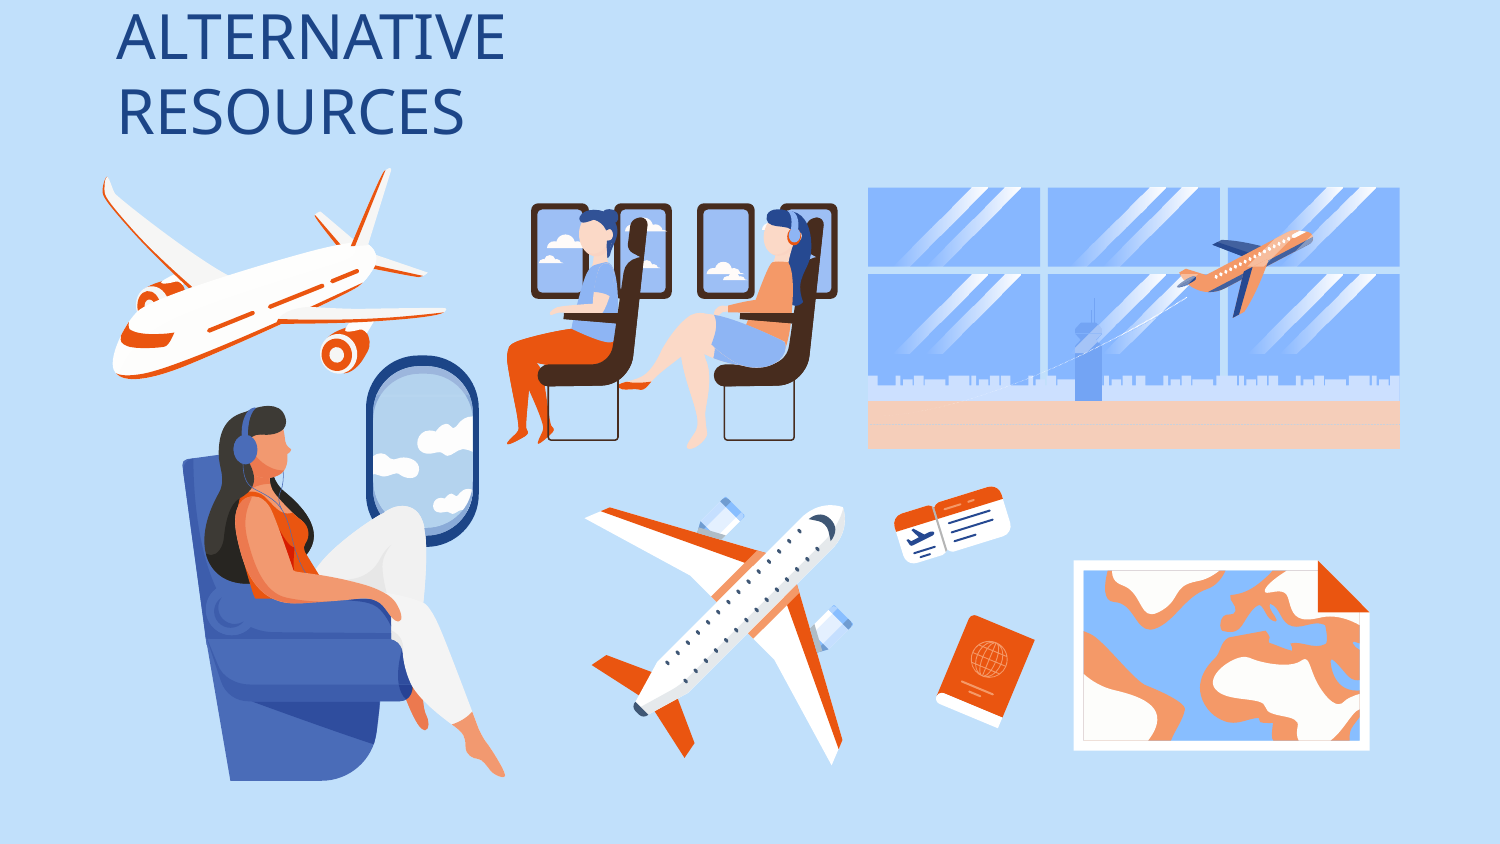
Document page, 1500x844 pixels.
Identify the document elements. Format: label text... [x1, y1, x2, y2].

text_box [181, 355, 506, 782]
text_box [504, 203, 838, 450]
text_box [584, 496, 854, 766]
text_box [867, 187, 1400, 450]
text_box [101, 167, 449, 383]
title ALTERNATIVE RESOURCES [101, 67, 878, 163]
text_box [1073, 560, 1370, 751]
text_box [892, 486, 1013, 564]
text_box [934, 614, 1035, 729]
